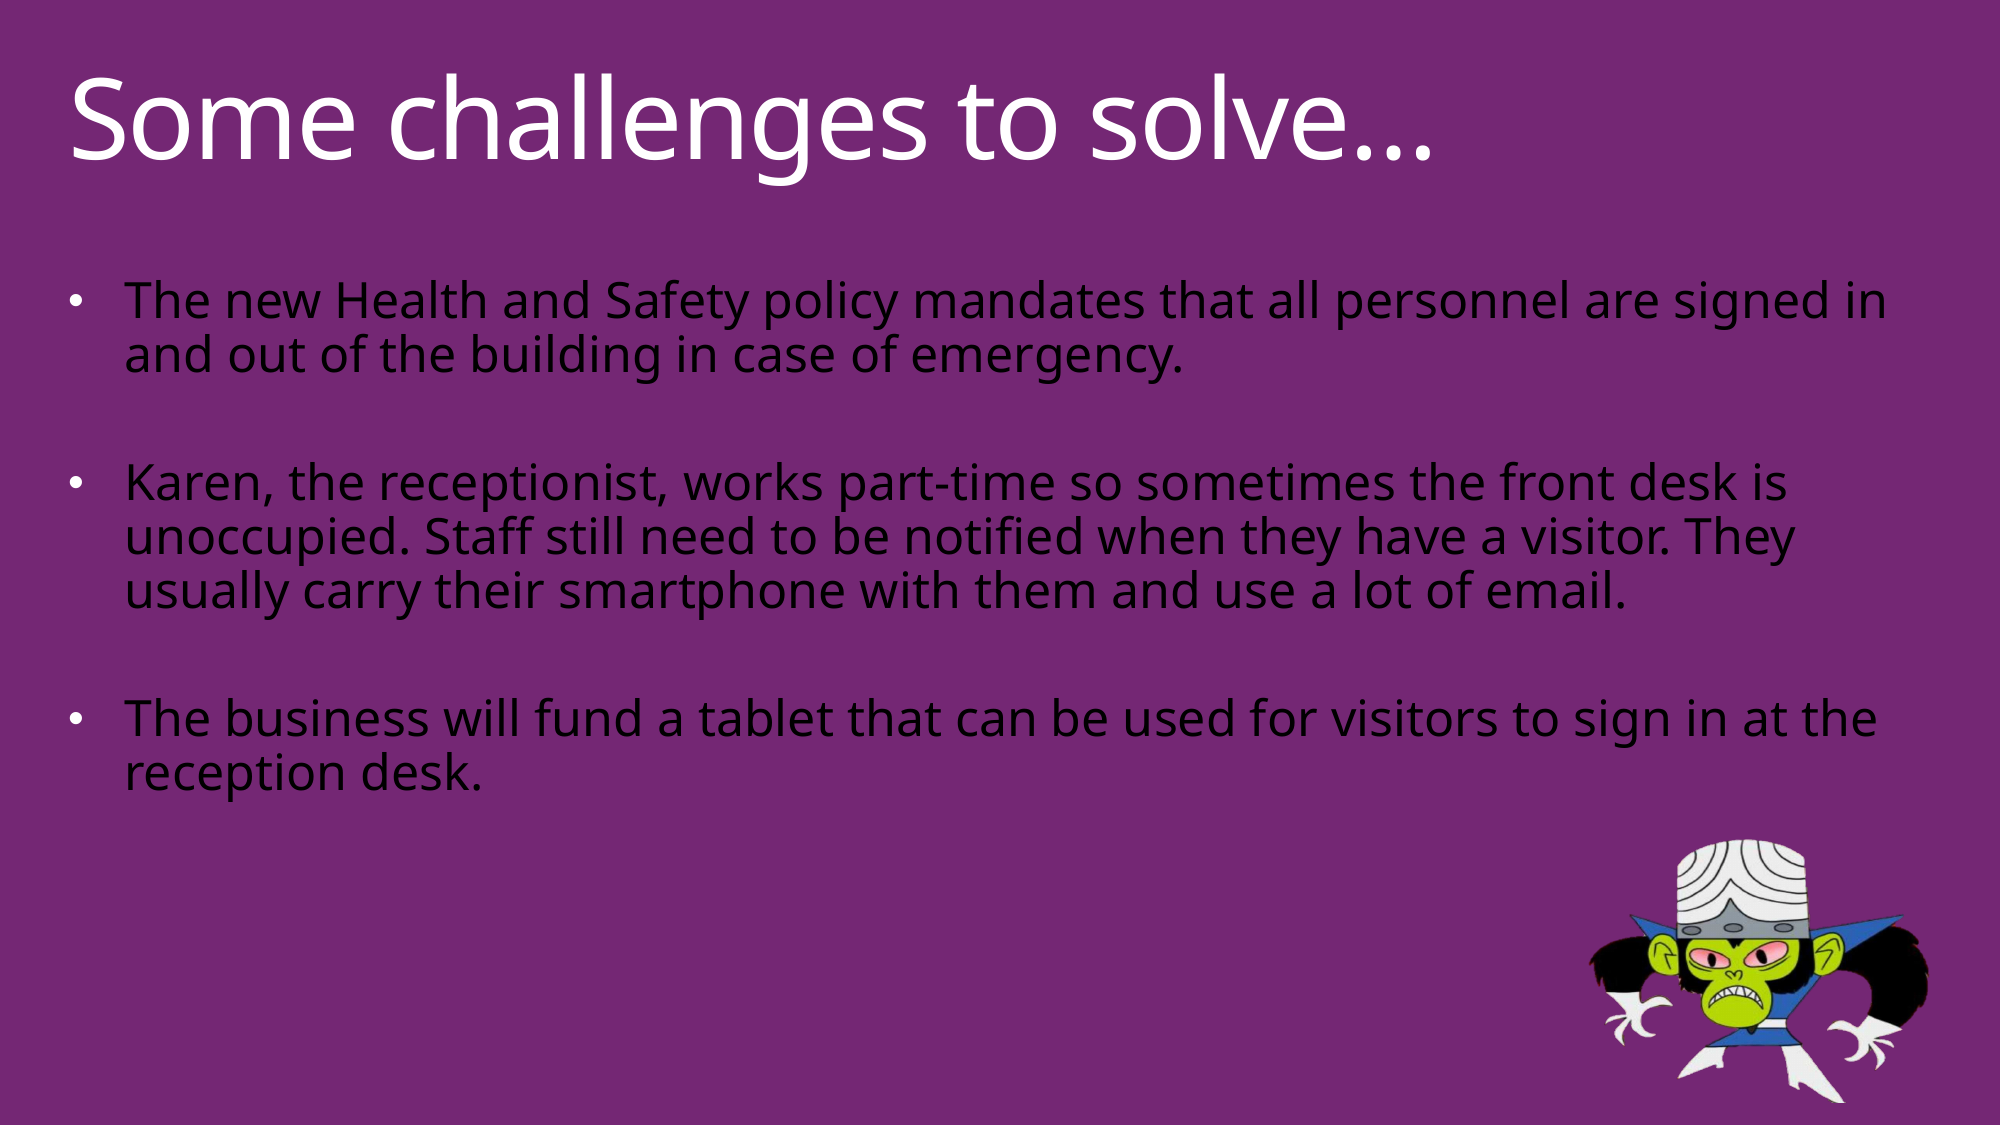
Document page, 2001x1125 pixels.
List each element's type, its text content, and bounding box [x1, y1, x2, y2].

list The new Health and Safety policy mandates that all personnel are signed in and out of the building in case of emergency. Karen, the receptionist, works part-time so sometimes the front desk is unoccupied. Staff still need to be notified when they have a visitor. They usually carry their smartphone with them and use a lot of email. The business will fund a tablet that can be used for visitors to sign in at the reception desk. [44, 260, 1956, 1053]
picture [1571, 825, 1957, 1104]
title Some challenges to solve… [44, 47, 1956, 260]
